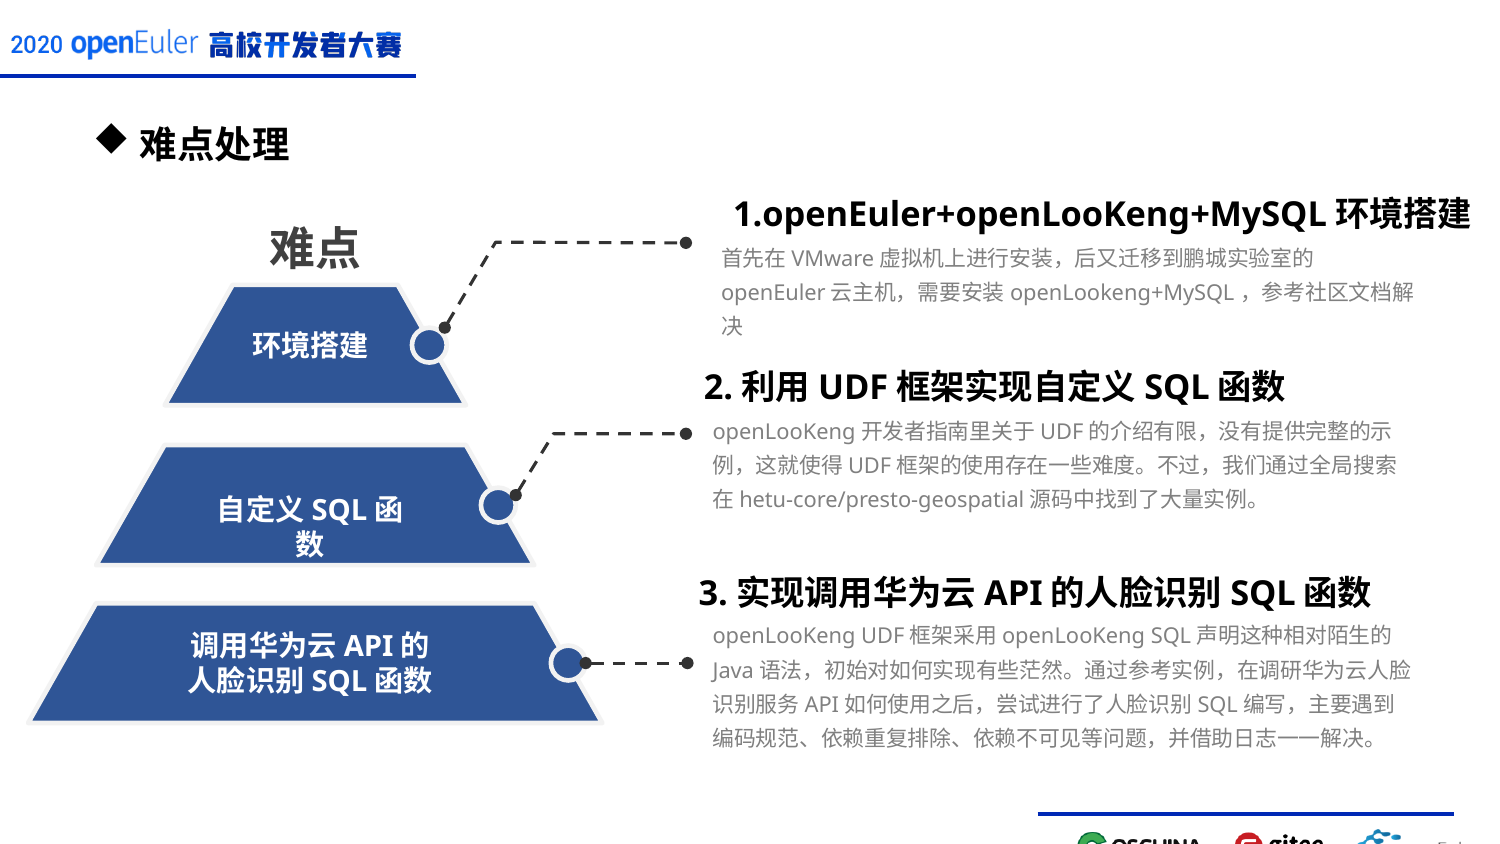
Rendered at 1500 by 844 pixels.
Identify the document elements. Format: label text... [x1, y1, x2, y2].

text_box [10, 28, 401, 60]
text_box 难点 [258, 214, 373, 281]
text_box [164, 284, 467, 406]
text_box [28, 603, 603, 724]
picture [1067, 825, 1491, 844]
text_box 难点处理 [78, 114, 581, 174]
text_box [479, 486, 517, 524]
text_box [679, 236, 693, 250]
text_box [701, 565, 1426, 755]
text_box [438, 317, 451, 334]
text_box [709, 186, 1496, 308]
text_box 环境搭建 [237, 319, 412, 370]
text_box [675, 427, 693, 440]
text_box [412, 326, 448, 364]
text_box 自定义SQL函数 [195, 487, 426, 566]
text_box [549, 644, 586, 682]
text_box [96, 445, 535, 566]
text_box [709, 593, 1435, 683]
text_box 调用华为云API的人脸识别SQL函数 [175, 623, 445, 702]
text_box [701, 359, 1426, 516]
text_box [509, 485, 522, 502]
